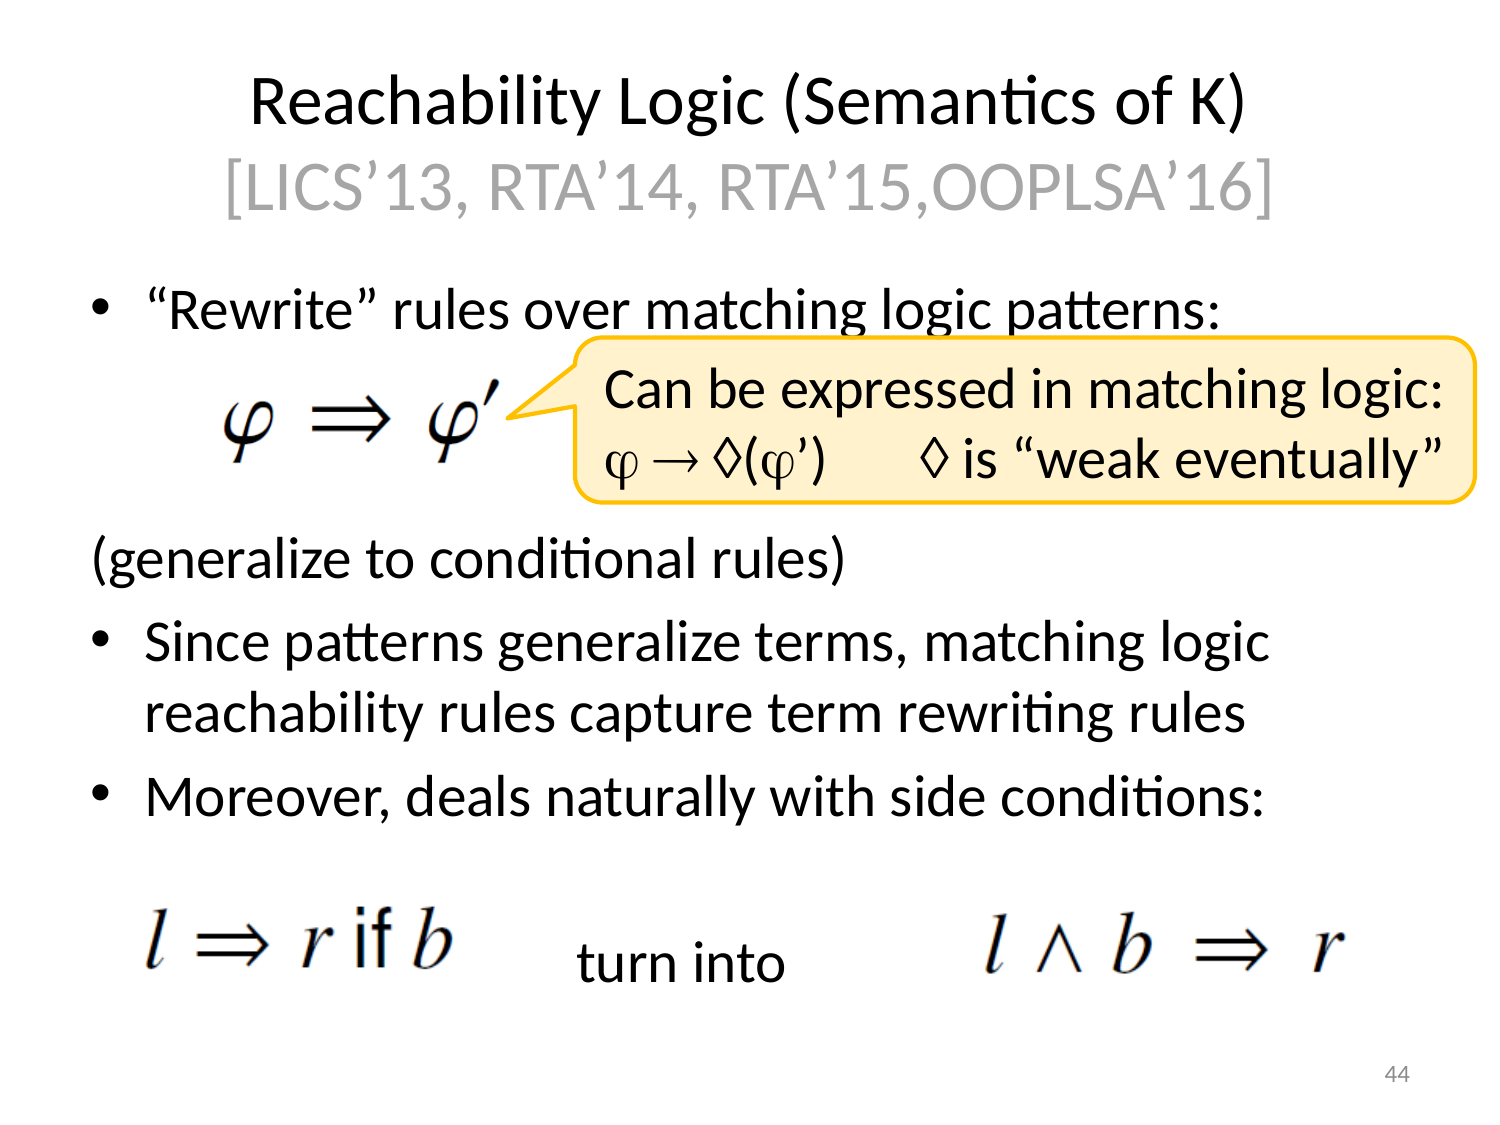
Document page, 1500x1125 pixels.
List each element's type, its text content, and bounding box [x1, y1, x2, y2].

text_box Can be expressed in matching logic:   (’)  is “weak eventually” [513, 335, 1478, 505]
slide_number 44 [1074, 1042, 1425, 1103]
list “Rewrite” rules over matching logic patterns: (generalize to conditional rules) Since patterns generalize terms, matching logic reachability rules capture term rewriting rules Moreover, deals naturally with side conditions: turn into [75, 262, 1438, 1005]
picture [212, 374, 510, 480]
picture [974, 898, 1349, 988]
title Reachability Logic (Semantics of K) [LICS’13, RTA’14, RTA’15,OOPLSA’16] [24, 45, 1475, 233]
picture [137, 899, 457, 982]
